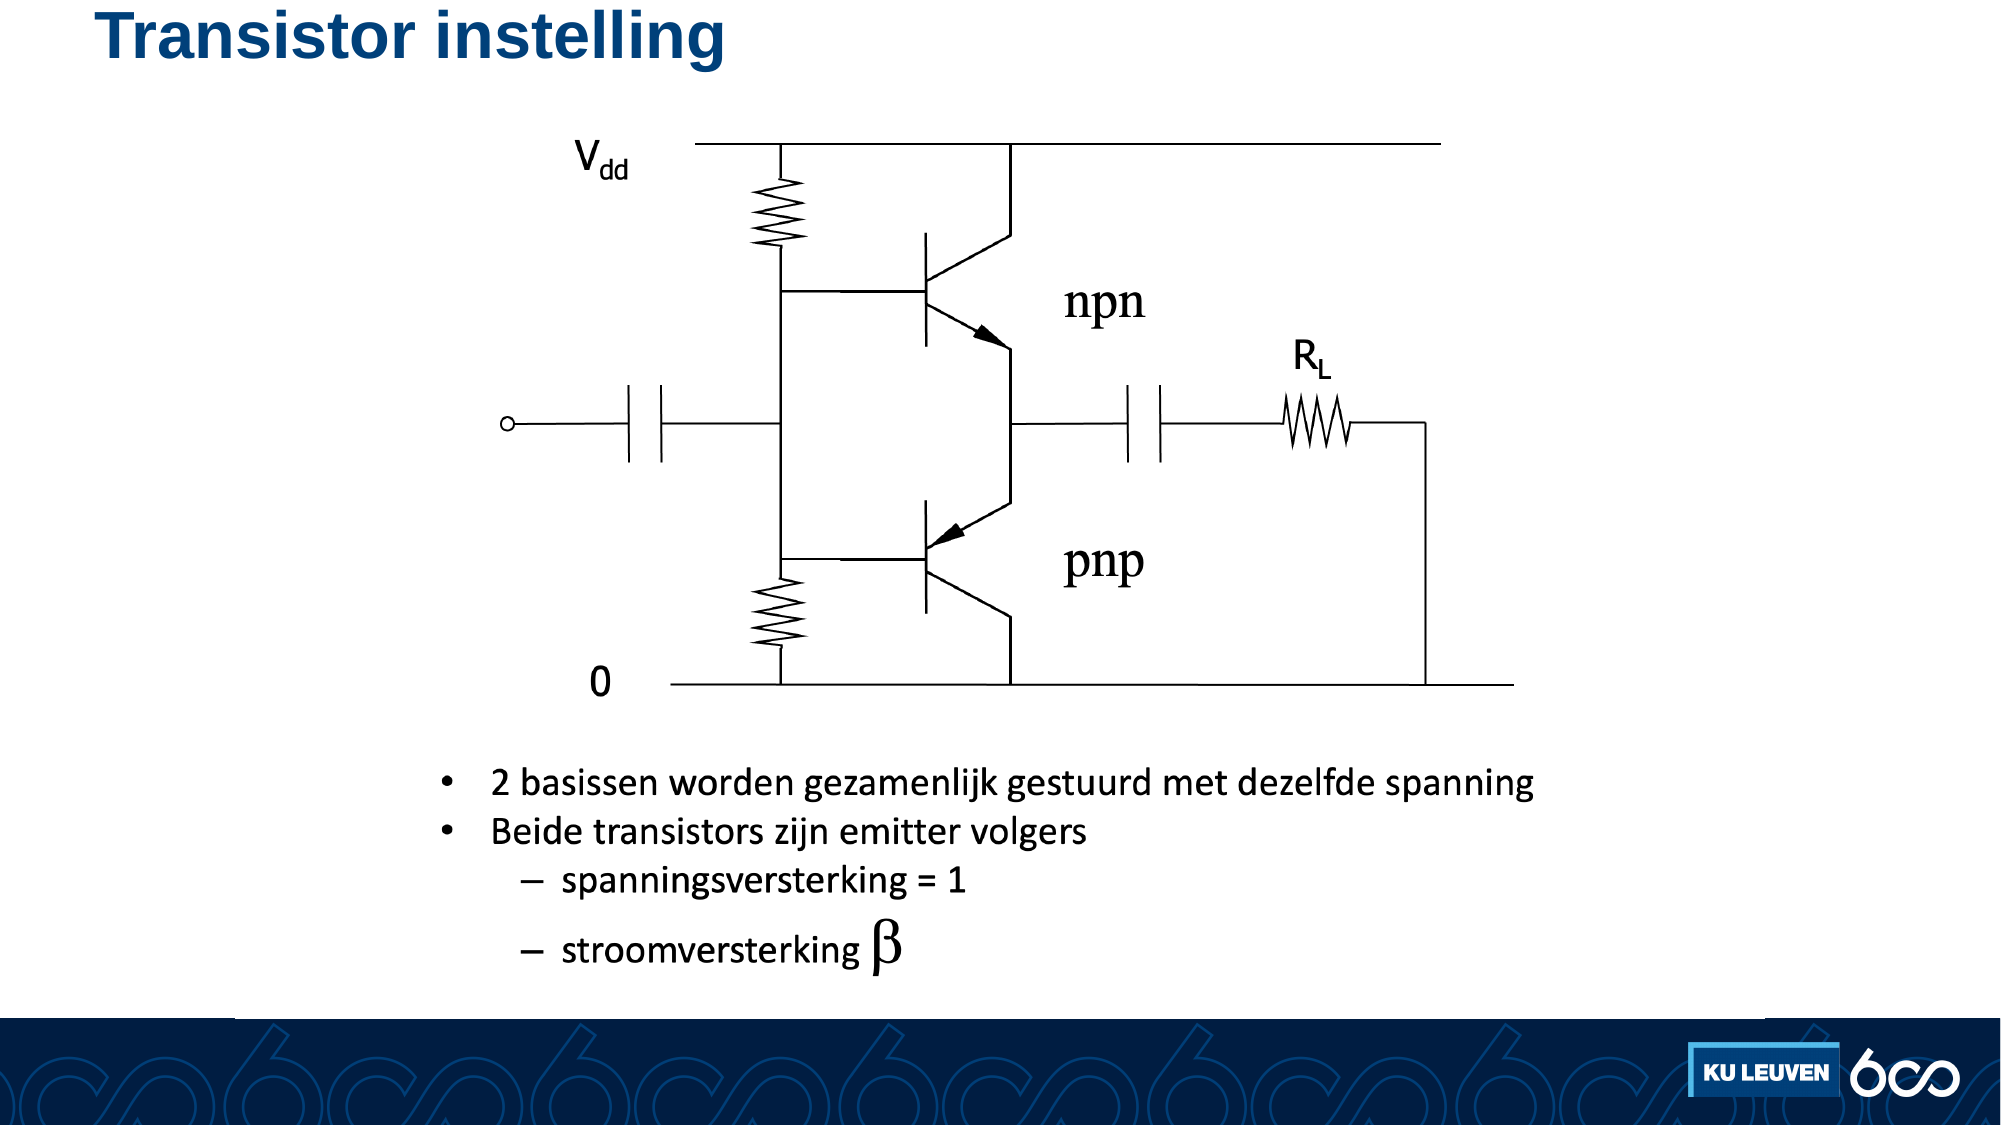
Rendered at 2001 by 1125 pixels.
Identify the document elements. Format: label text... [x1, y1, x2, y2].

title Transistor instelling [94, 0, 1906, 108]
picture [0, 88, 2001, 1125]
